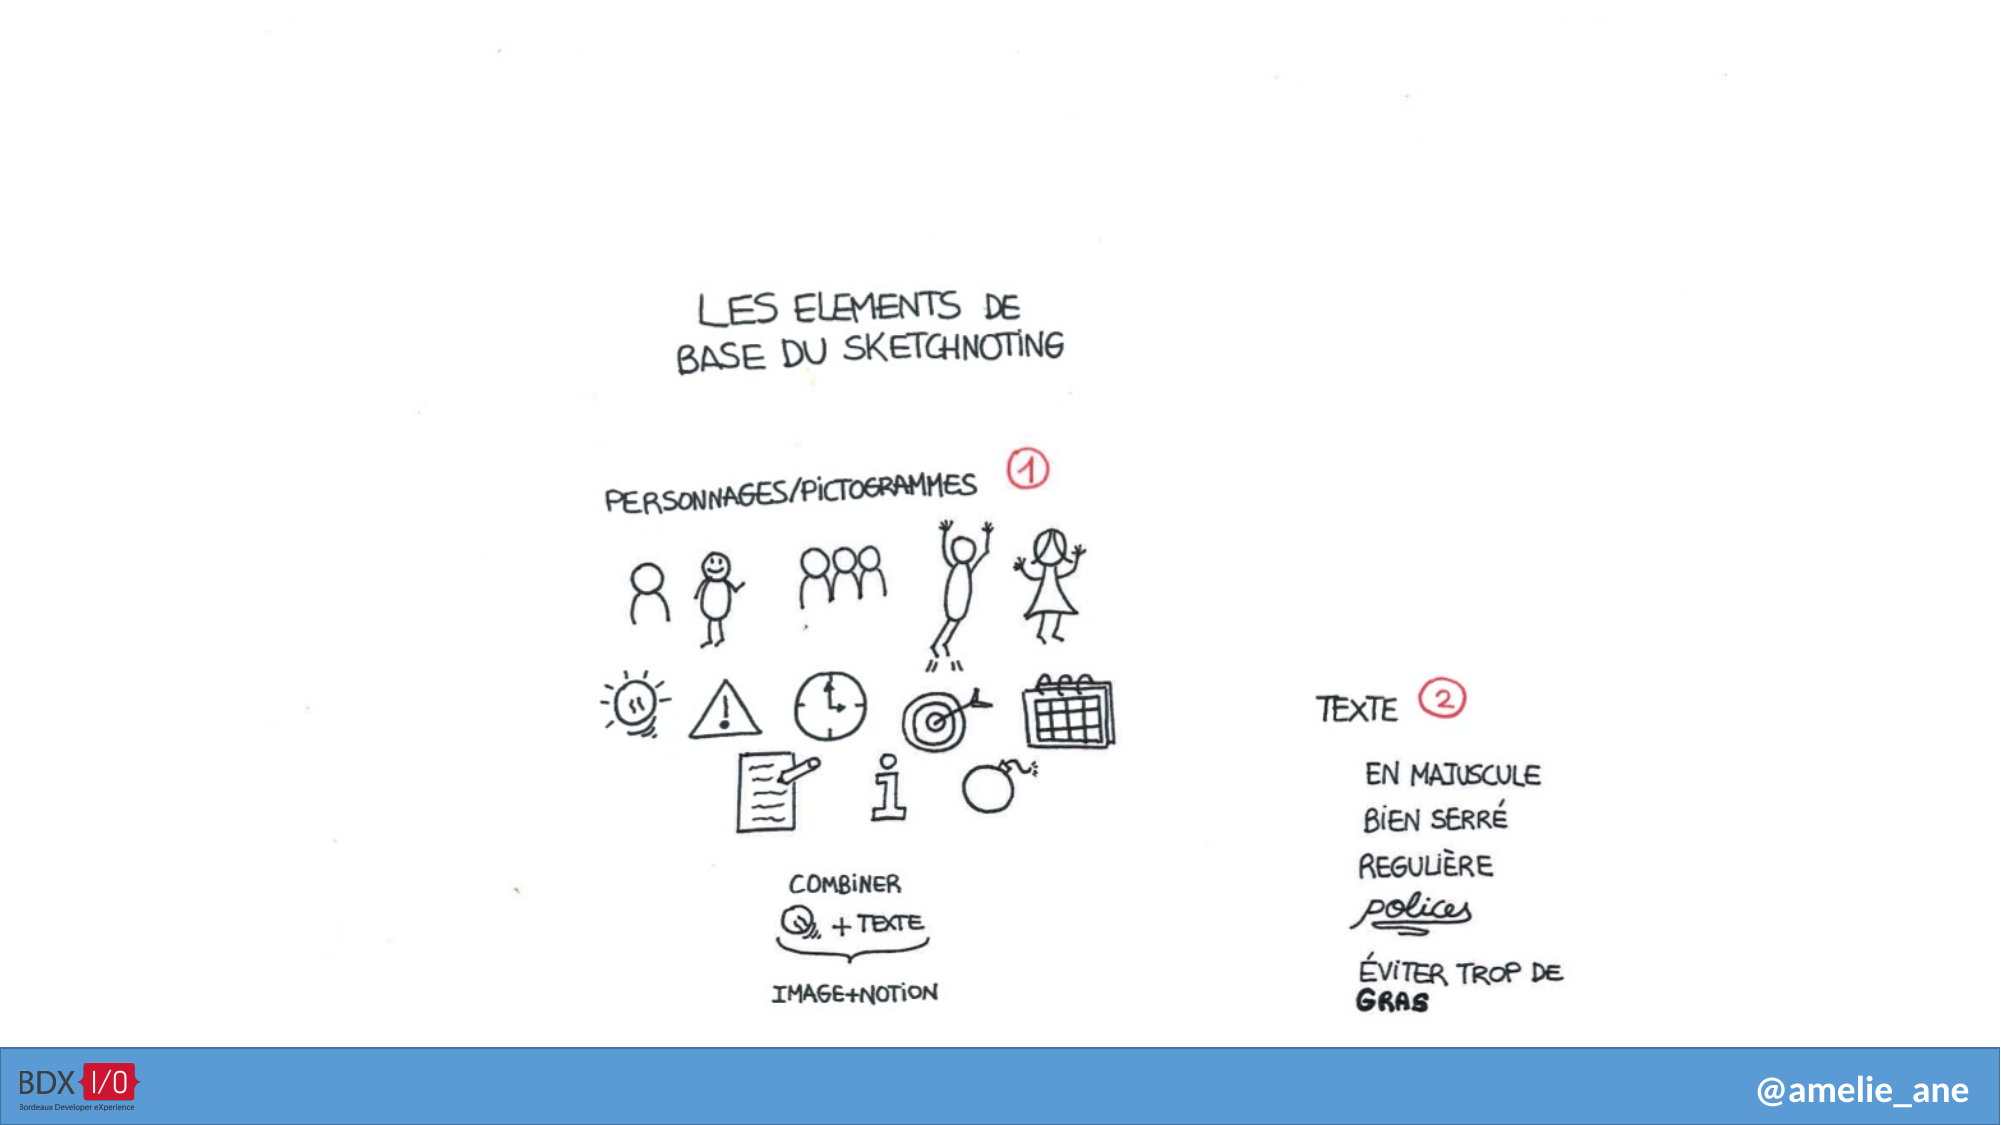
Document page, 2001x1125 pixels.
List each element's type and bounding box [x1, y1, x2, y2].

picture [243, 0, 1727, 1048]
text_box [0, 1048, 2000, 1125]
